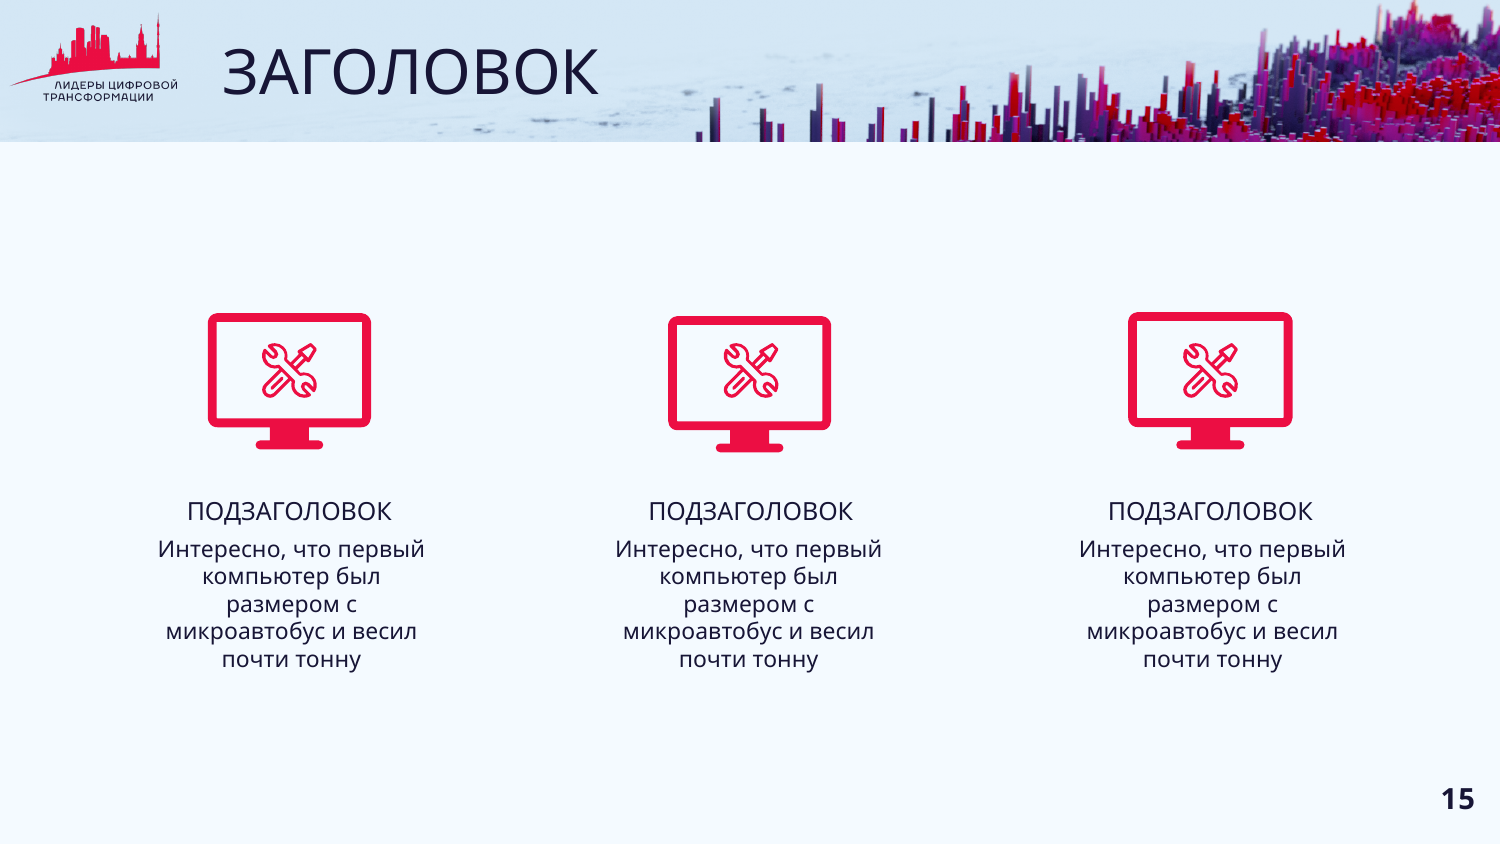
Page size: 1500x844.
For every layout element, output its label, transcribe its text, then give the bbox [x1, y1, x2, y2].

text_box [722, 342, 780, 399]
title ЗАГОЛОВОК [207, 22, 1450, 123]
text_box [1181, 342, 1240, 399]
picture [0, 0, 1500, 844]
title ПОДЗАГОЛОВОК [119, 483, 460, 541]
text_box [668, 316, 832, 453]
subtitle Интересно, что первый компьютер был размером с микроавтобус и весил почти тонну [1055, 519, 1370, 657]
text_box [260, 342, 319, 399]
title ПОДЗАГОЛОВОК [1040, 486, 1381, 541]
text_box 15 [1434, 780, 1485, 821]
text_box [1128, 312, 1293, 450]
text_box [207, 313, 372, 450]
subtitle Интересно, что первый компьютер был размером с микроавтобус и весил почти тонну [591, 519, 907, 657]
subtitle Интересно, что первый компьютер был размером с микроавтобус и весил почти тонну [134, 541, 449, 657]
title ПОДЗАГОЛОВОК [580, 486, 922, 541]
